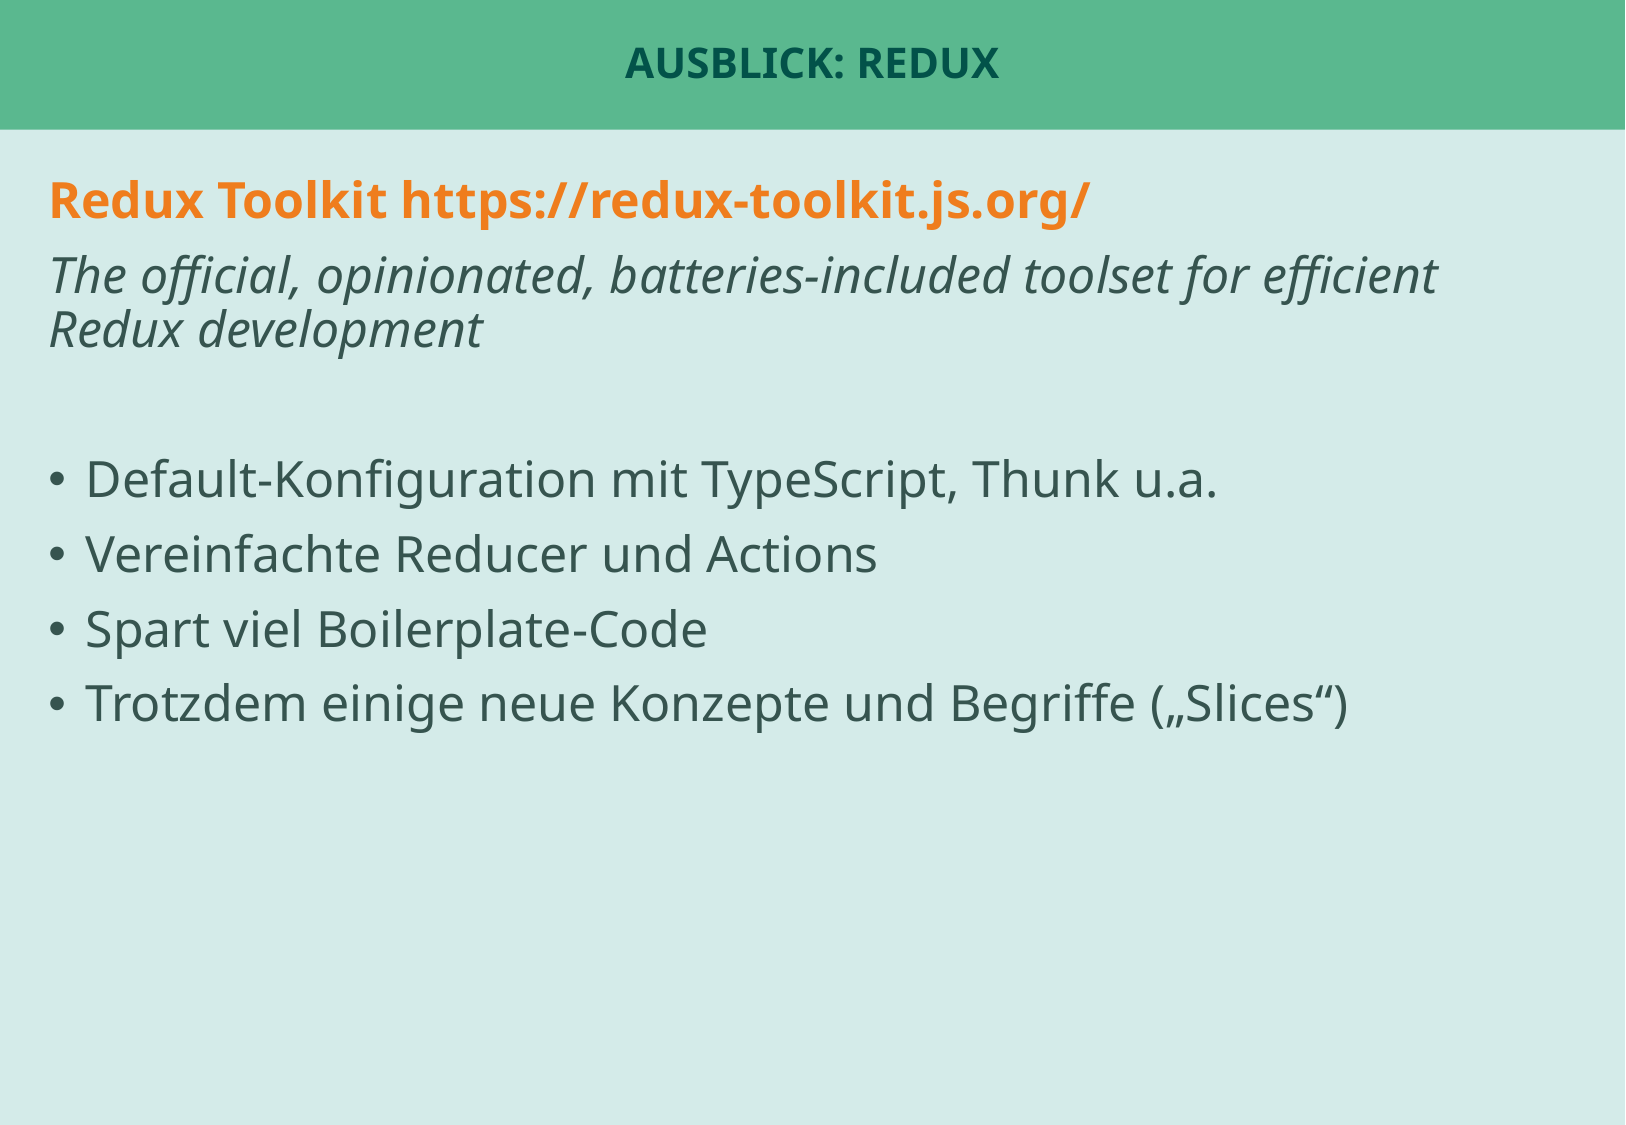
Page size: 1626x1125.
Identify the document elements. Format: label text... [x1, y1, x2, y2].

list Redux Toolkit https://redux-toolkit.js.org/ The official, opinionated, batteries-included toolset for efficient Redux development Default-Konfiguration mit TypeScript, Thunk u.a. Vereinfachte Reducer und Actions Spart viel Boilerplate-Code Trotzdem einige neue Konzepte und Begriffe („Slices“) [33, 168, 1592, 1043]
title Ausblick: Redux [0, 0, 1625, 130]
